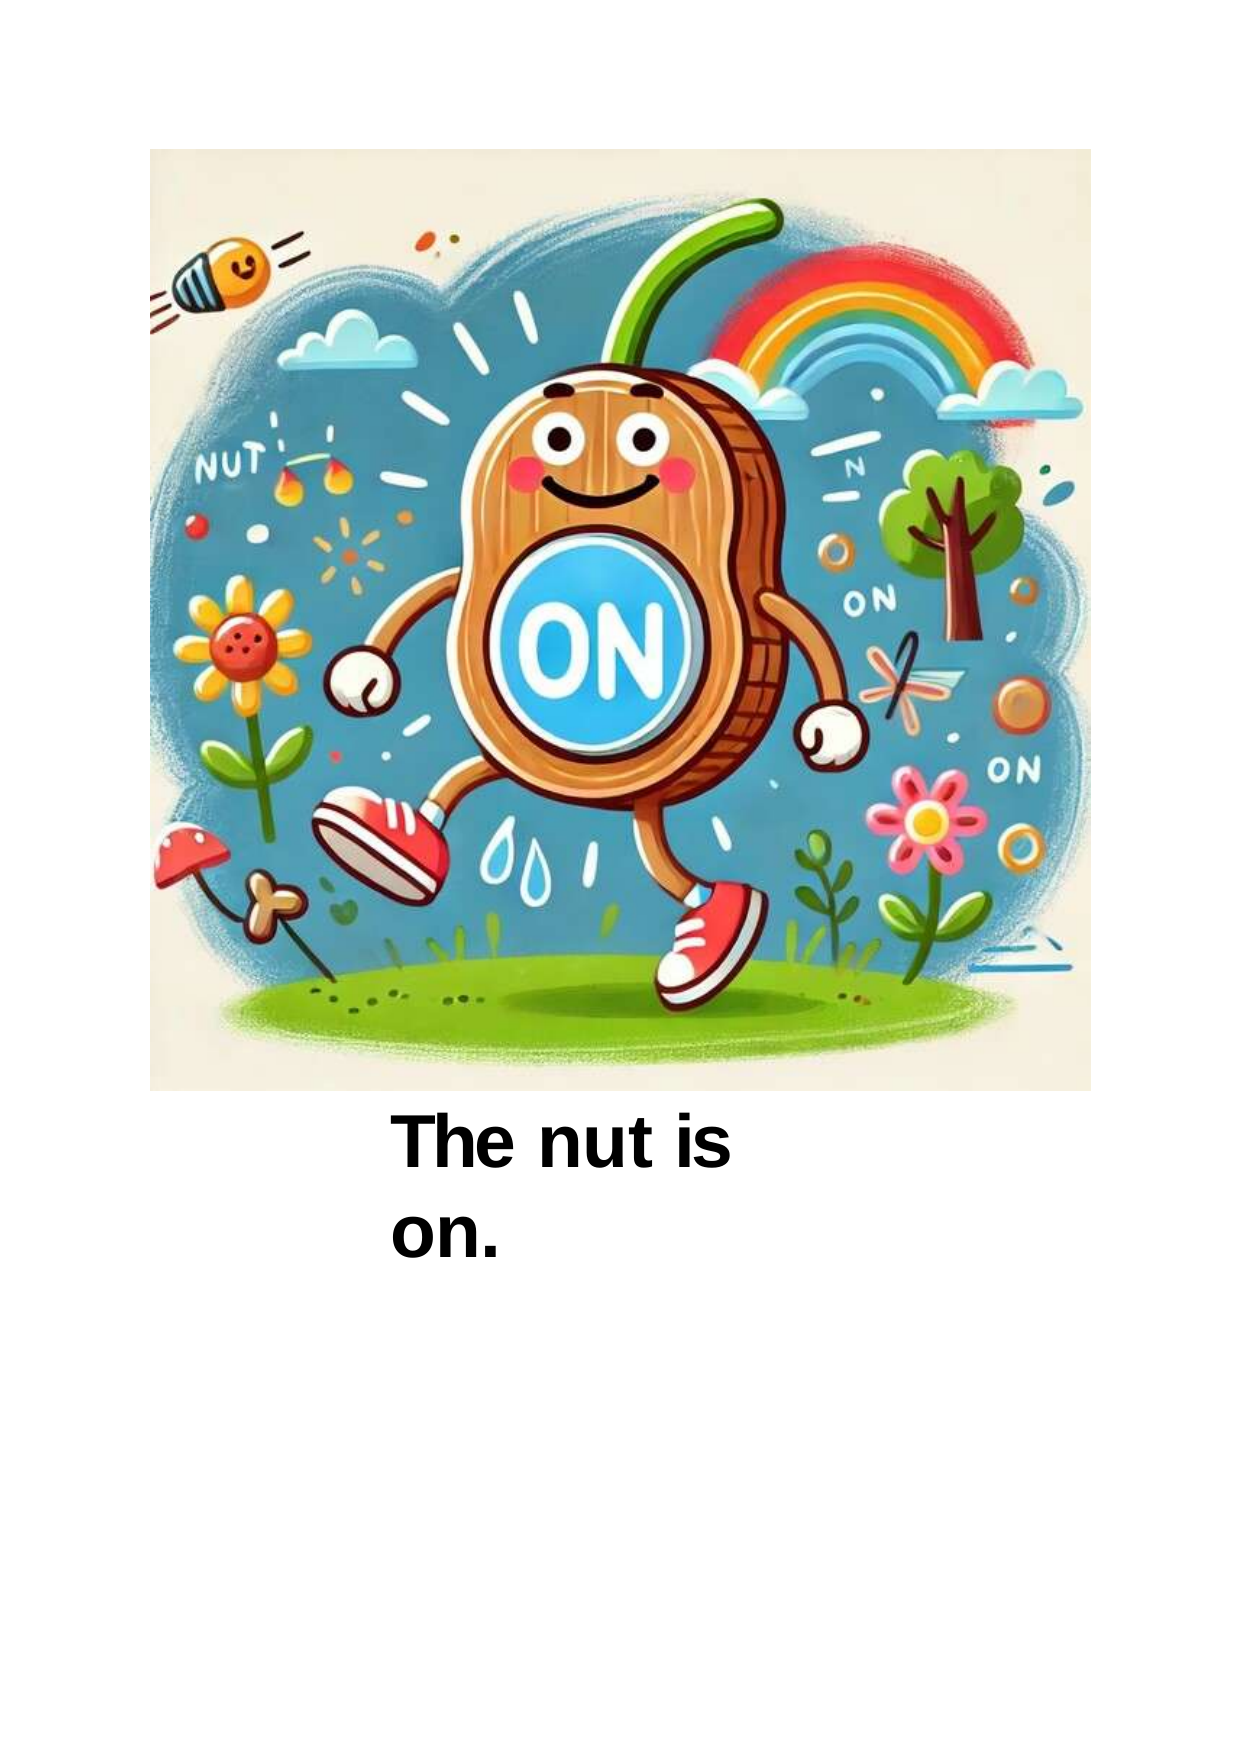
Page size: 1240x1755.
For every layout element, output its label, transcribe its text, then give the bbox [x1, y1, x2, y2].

picture [149, 149, 1091, 1091]
text_box The nut is on. [388, 1099, 852, 1273]
